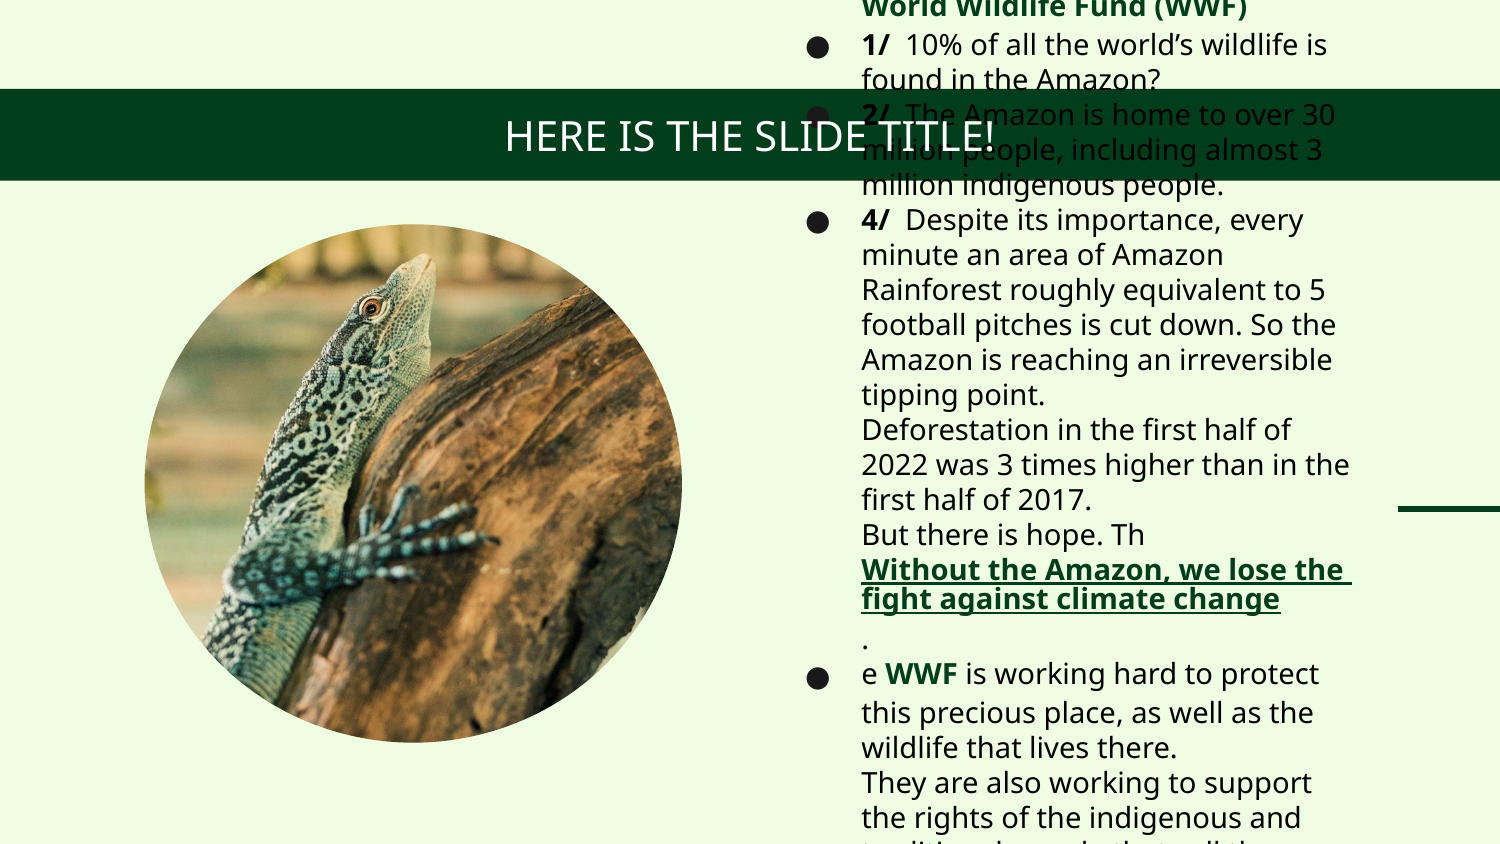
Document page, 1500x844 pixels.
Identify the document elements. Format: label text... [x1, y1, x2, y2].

subtitle Did you know these fascinating facts, supplied by the World Wildlife Fund (WWF) 1/ 10% of all the world’s wildlife is found in the Amazon? 2/ The Amazon is home to over 30 million people, including almost 3 million indigenous people. 4/ Despite its importance, every minute an area of Amazon Rainforest roughly equivalent to 5 football pitches is cut down. So the Amazon is reaching an irreversible tipping point. Deforestation in the first half of 2022 was 3 times higher than in the first half of 2017. But there is hope. Th Without the Amazon, we lose the fight against climate change. e WWF is working hard to protect this precious place, as well as the wildlife that lives there. They are also working to support the rights of the indigenous and traditional people that call the Amazon home. This is not just about saving a forest, it’s about our one shared home and the future survival of all of us. [771, 265, 1372, 702]
picture [144, 224, 683, 743]
title HERE IS THE SLIDE TITLE! [116, 95, 1383, 174]
